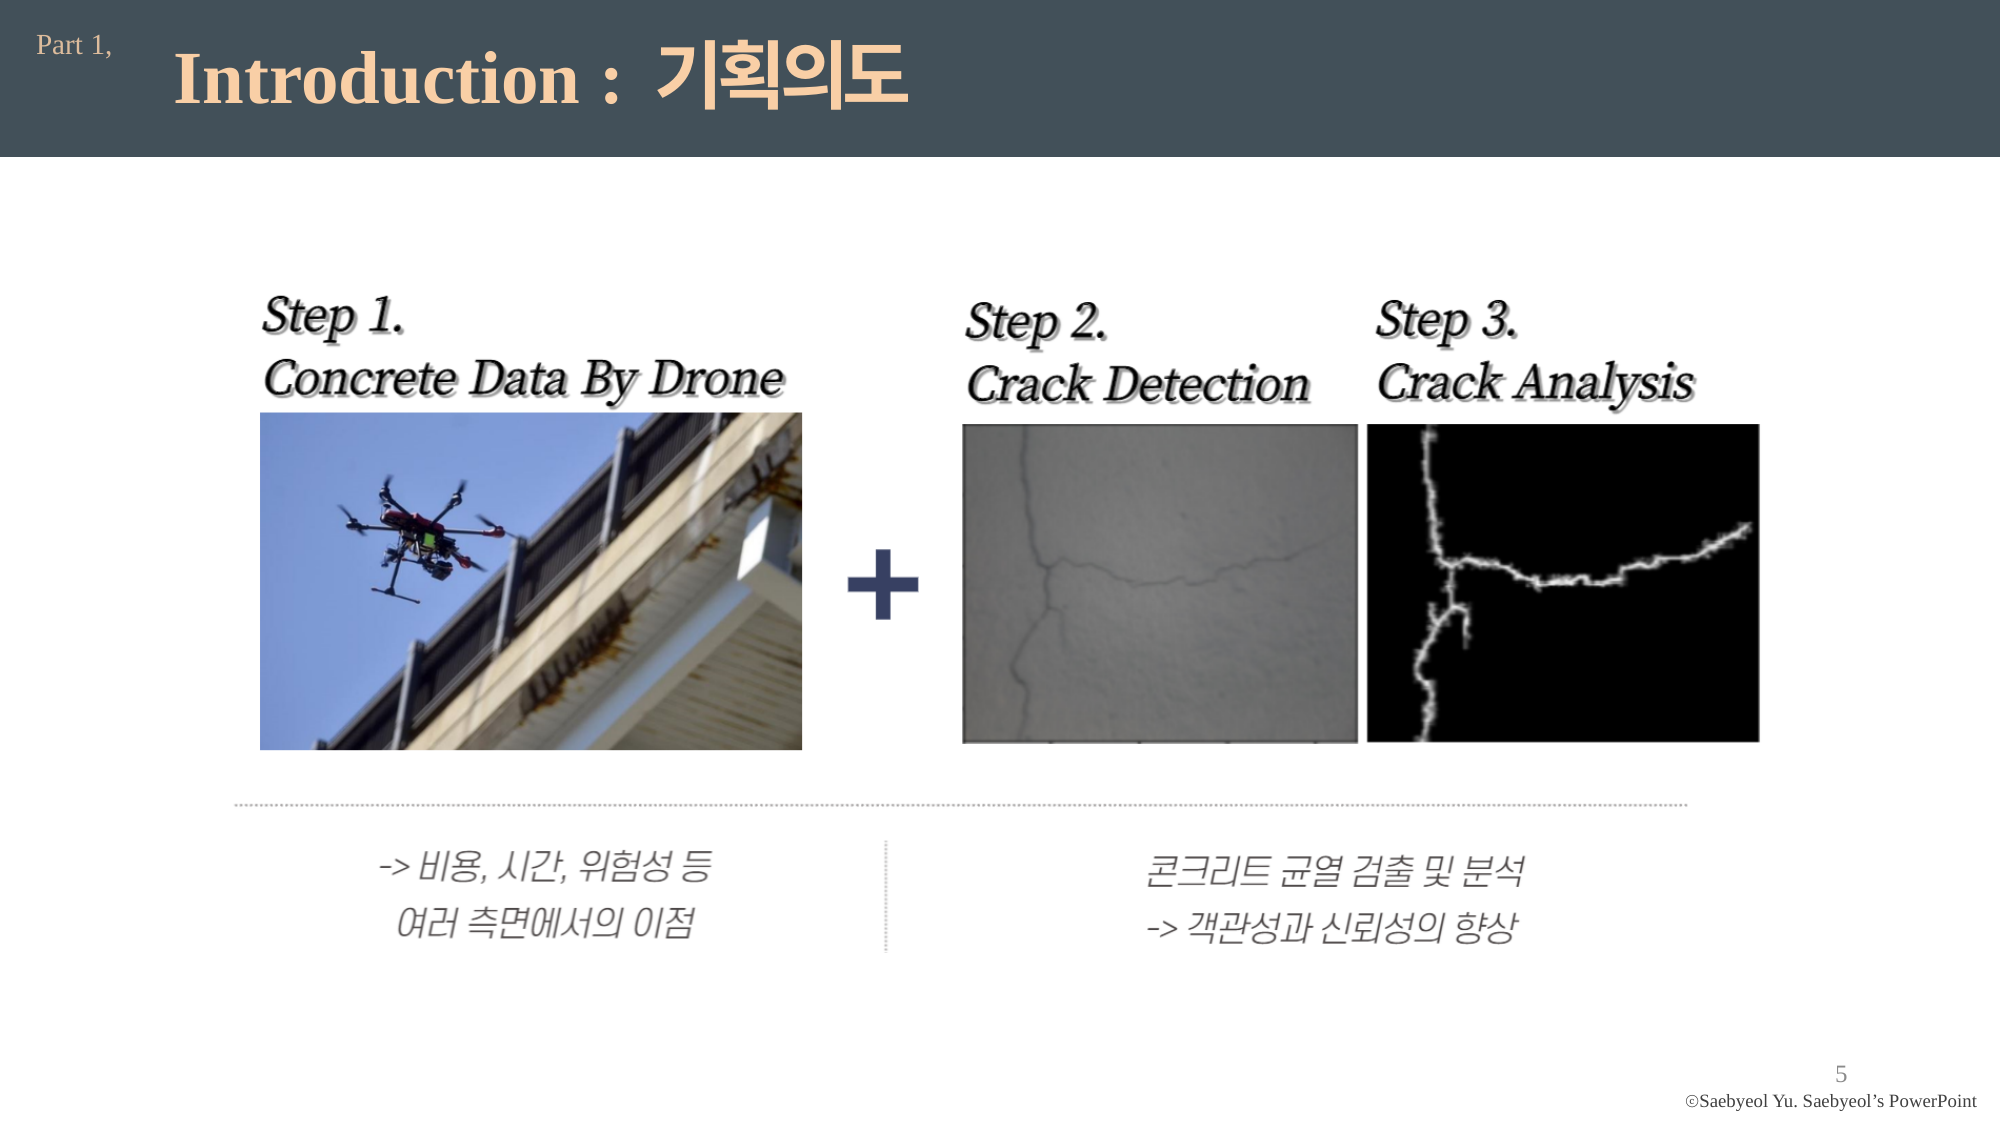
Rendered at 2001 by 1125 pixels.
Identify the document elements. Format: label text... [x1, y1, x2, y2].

picture [230, 290, 1770, 953]
text_box Part 1, [21, 18, 128, 68]
text_box Introduction : 기획의도 [158, 20, 1922, 126]
text_box [0, 0, 2000, 158]
slide_number 5 [1412, 1042, 1863, 1103]
